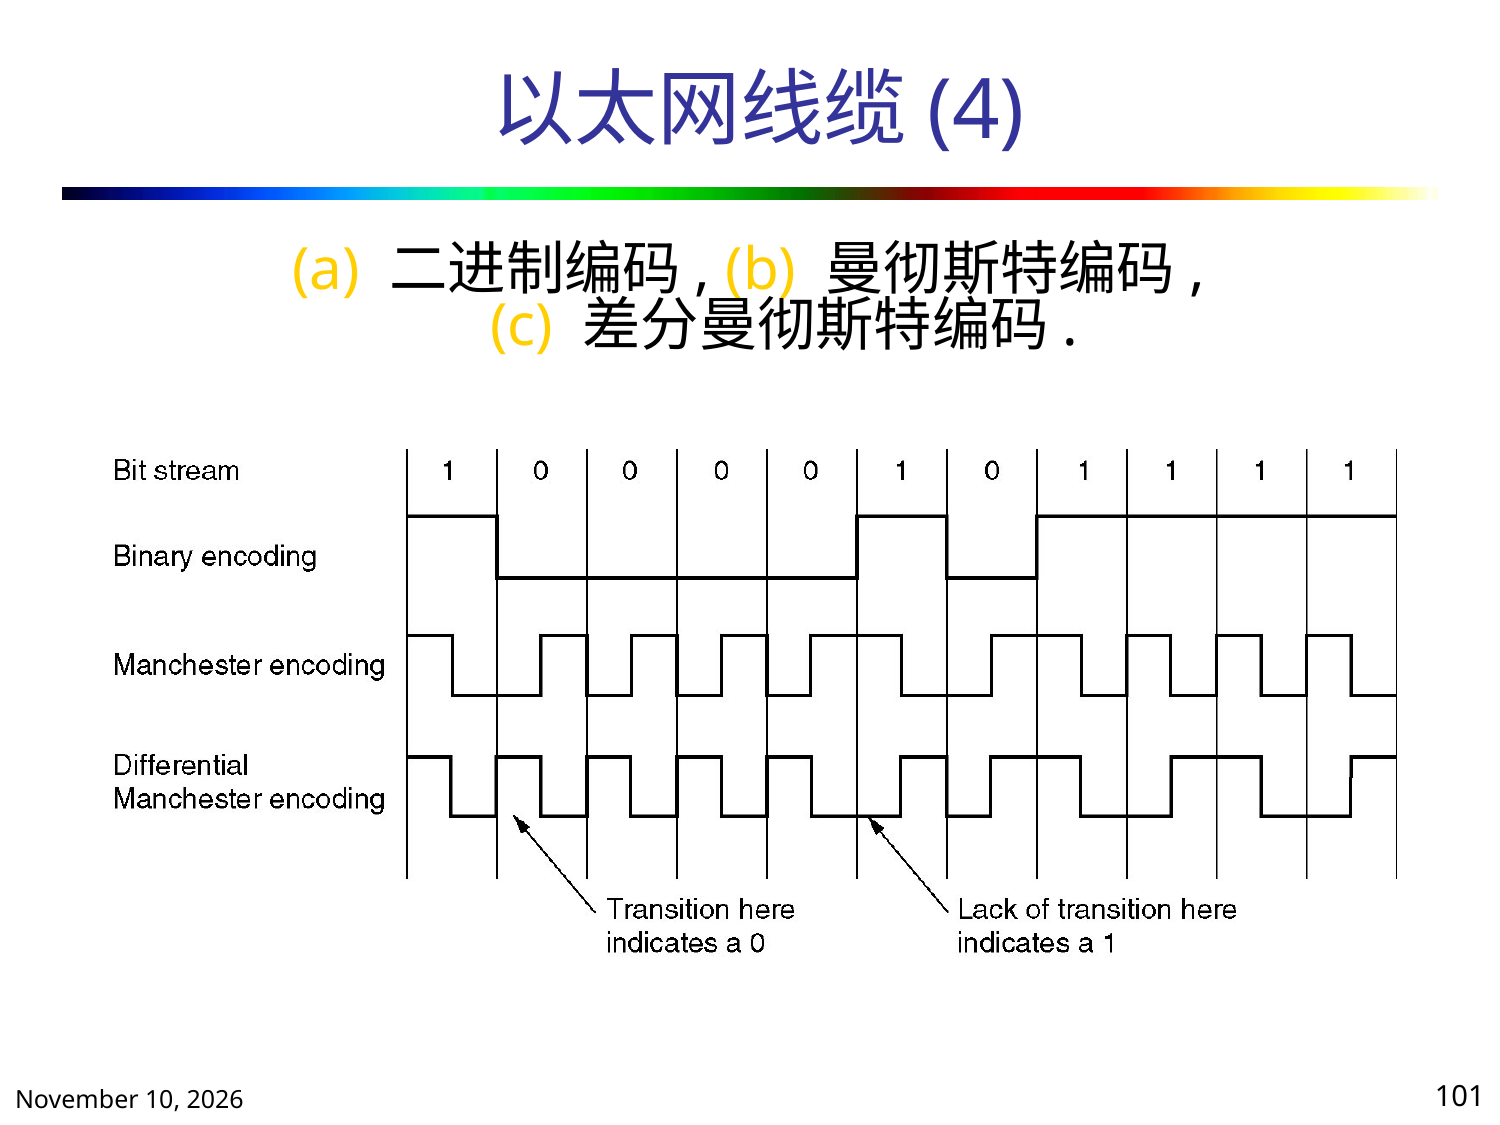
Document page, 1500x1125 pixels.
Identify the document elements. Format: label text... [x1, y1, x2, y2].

slide_number 101 [1187, 1049, 1500, 1125]
picture [112, 449, 1397, 960]
list (a) 二进制编码, (b) 曼彻斯特编码, (c) 差分曼彻斯特编码. [62, 237, 1451, 1076]
title 以太网线缆(4) [124, 37, 1392, 163]
picture [62, 187, 355, 200]
picture [382, 187, 1438, 200]
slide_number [0, 1049, 313, 1125]
